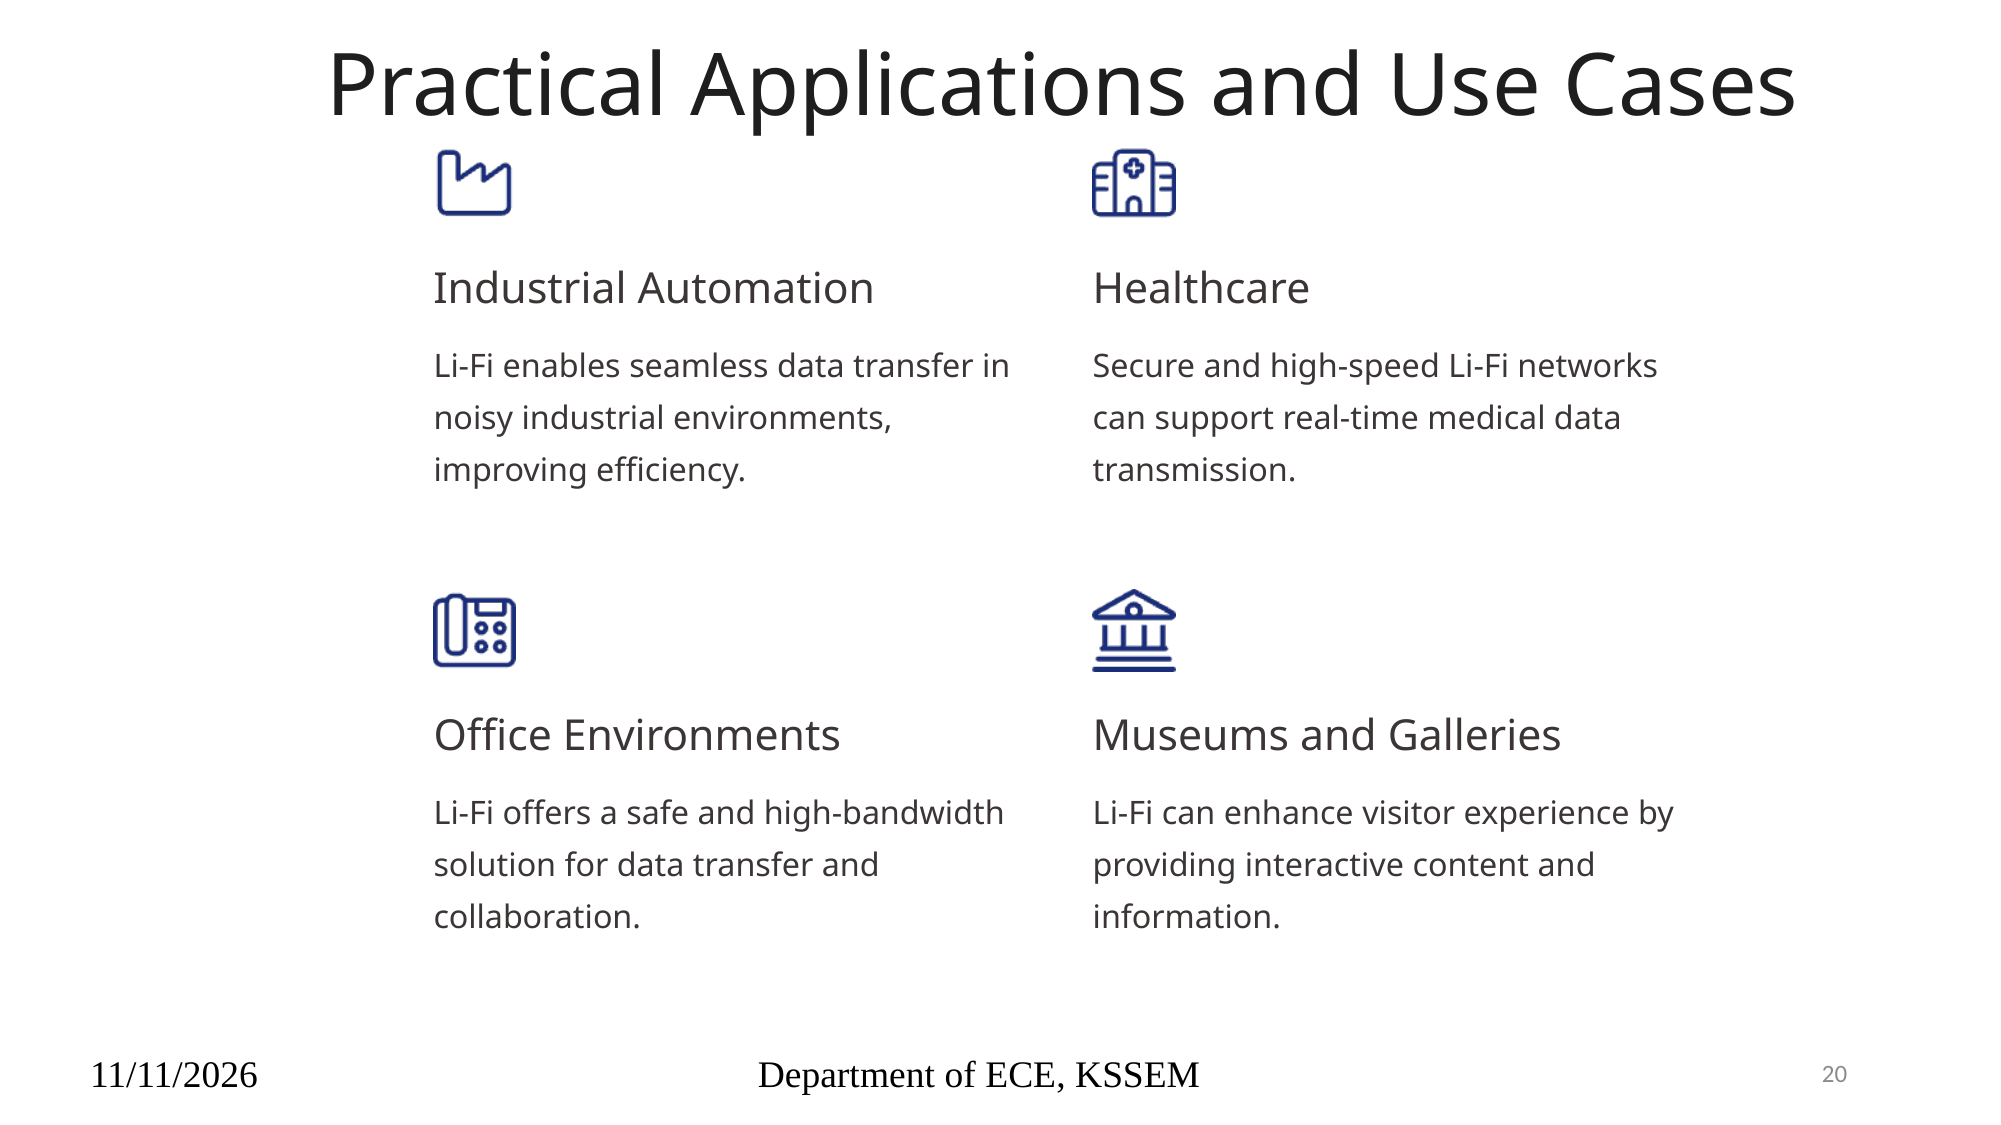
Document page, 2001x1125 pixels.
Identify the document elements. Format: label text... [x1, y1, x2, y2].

text_box Office Environments [433, 704, 887, 760]
slide_number 20 [1412, 1042, 1863, 1103]
text_box Museums and Galleries [1092, 704, 1604, 760]
picture [433, 589, 516, 672]
picture [1092, 141, 1176, 225]
picture [433, 141, 516, 225]
text_box Li-Fi enables seamless data transfer in noisy industrial environments, improving efficiency. [433, 331, 1044, 491]
text_box Li-Fi offers a safe and high-bandwidth solution for data transfer and collaboration. [433, 778, 1044, 938]
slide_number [75, 1042, 425, 1103]
text_box Industrial Automation [433, 257, 923, 312]
text_box Li-Fi can enhance visitor experience by providing interactive content and information. [1092, 778, 1703, 938]
text_box Secure and high-speed Li-Fi networks can support real-time medical data transmission. [1092, 331, 1703, 491]
footer Department of ECE, KSSEM [741, 1042, 1217, 1103]
picture [1092, 589, 1176, 672]
text_box Healthcare [1092, 257, 1528, 312]
text_box Practical Applications and Use Cases [326, 24, 1830, 154]
